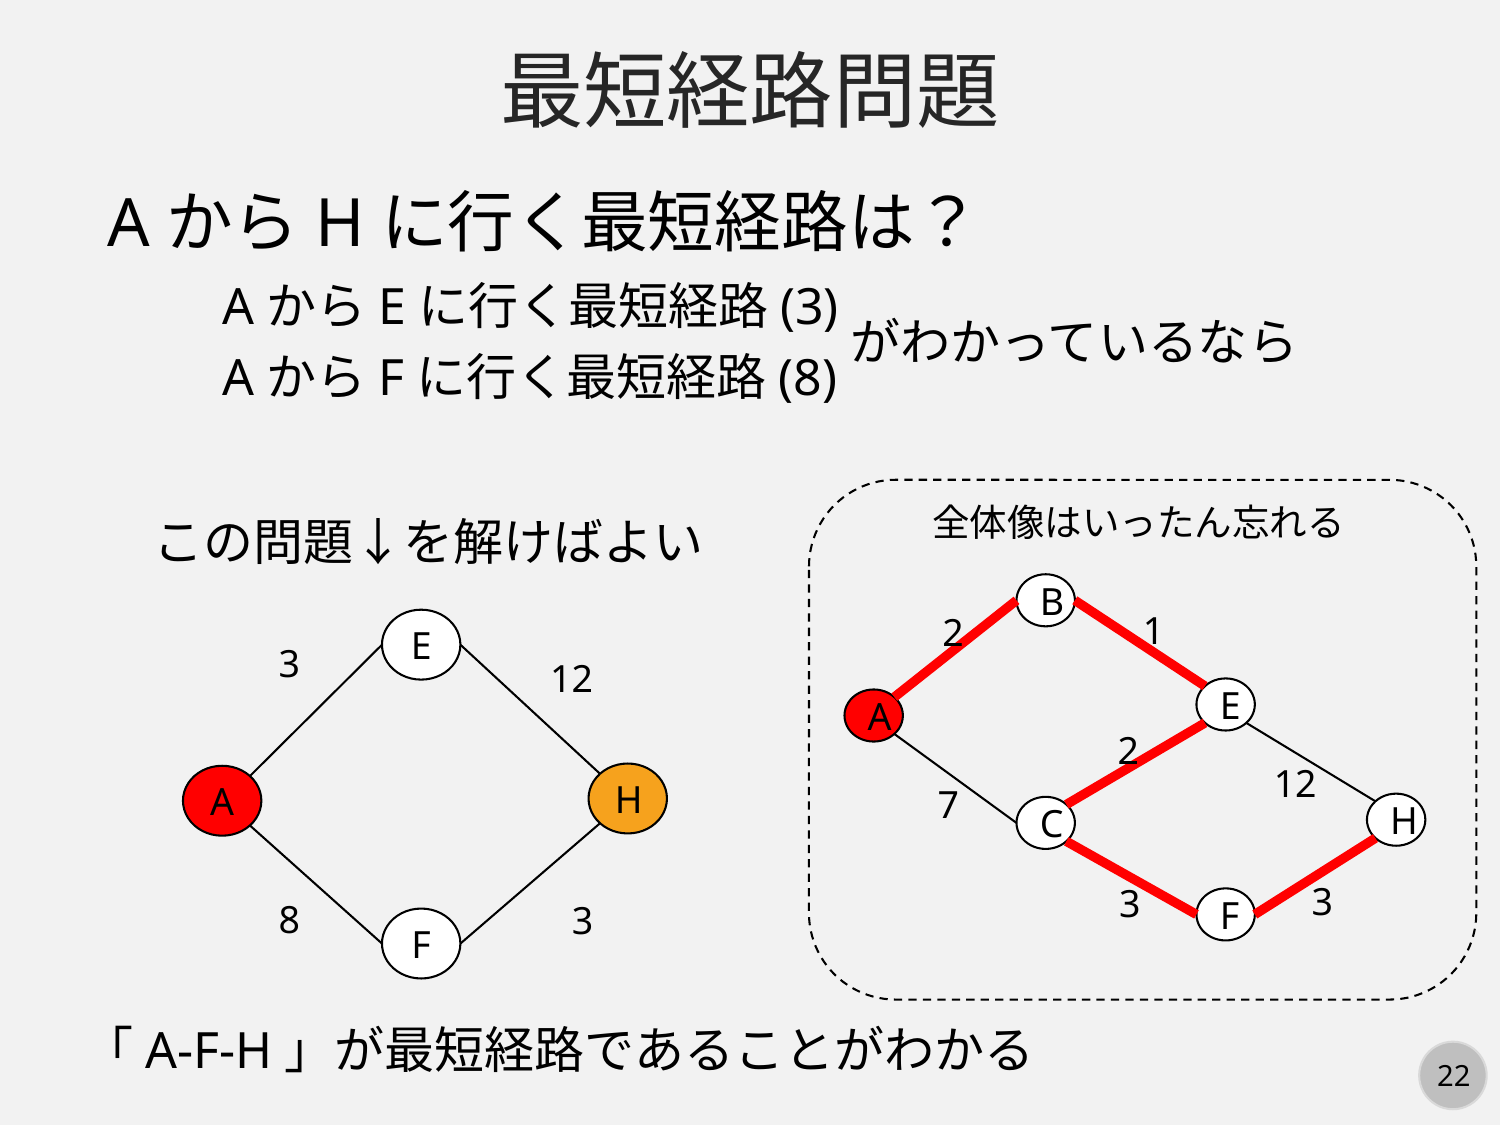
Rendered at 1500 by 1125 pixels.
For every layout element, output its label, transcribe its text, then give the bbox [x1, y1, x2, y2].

list 最短経路問題 [0, 31, 1500, 155]
text_box AからFに行く最短経路(8) [207, 338, 852, 413]
text_box この問題↓を解けばよい [138, 503, 719, 579]
text_box がわかっているなら [835, 302, 1314, 378]
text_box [182, 609, 667, 979]
text_box AからHに行く最短経路は？ [92, 172, 997, 268]
text_box 「A-F-H」が最短経路であることがわかる [69, 1011, 1050, 1087]
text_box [844, 574, 1426, 941]
text_box AからEに行く最短経路(3) [207, 267, 854, 338]
text_box [807, 478, 1478, 1001]
